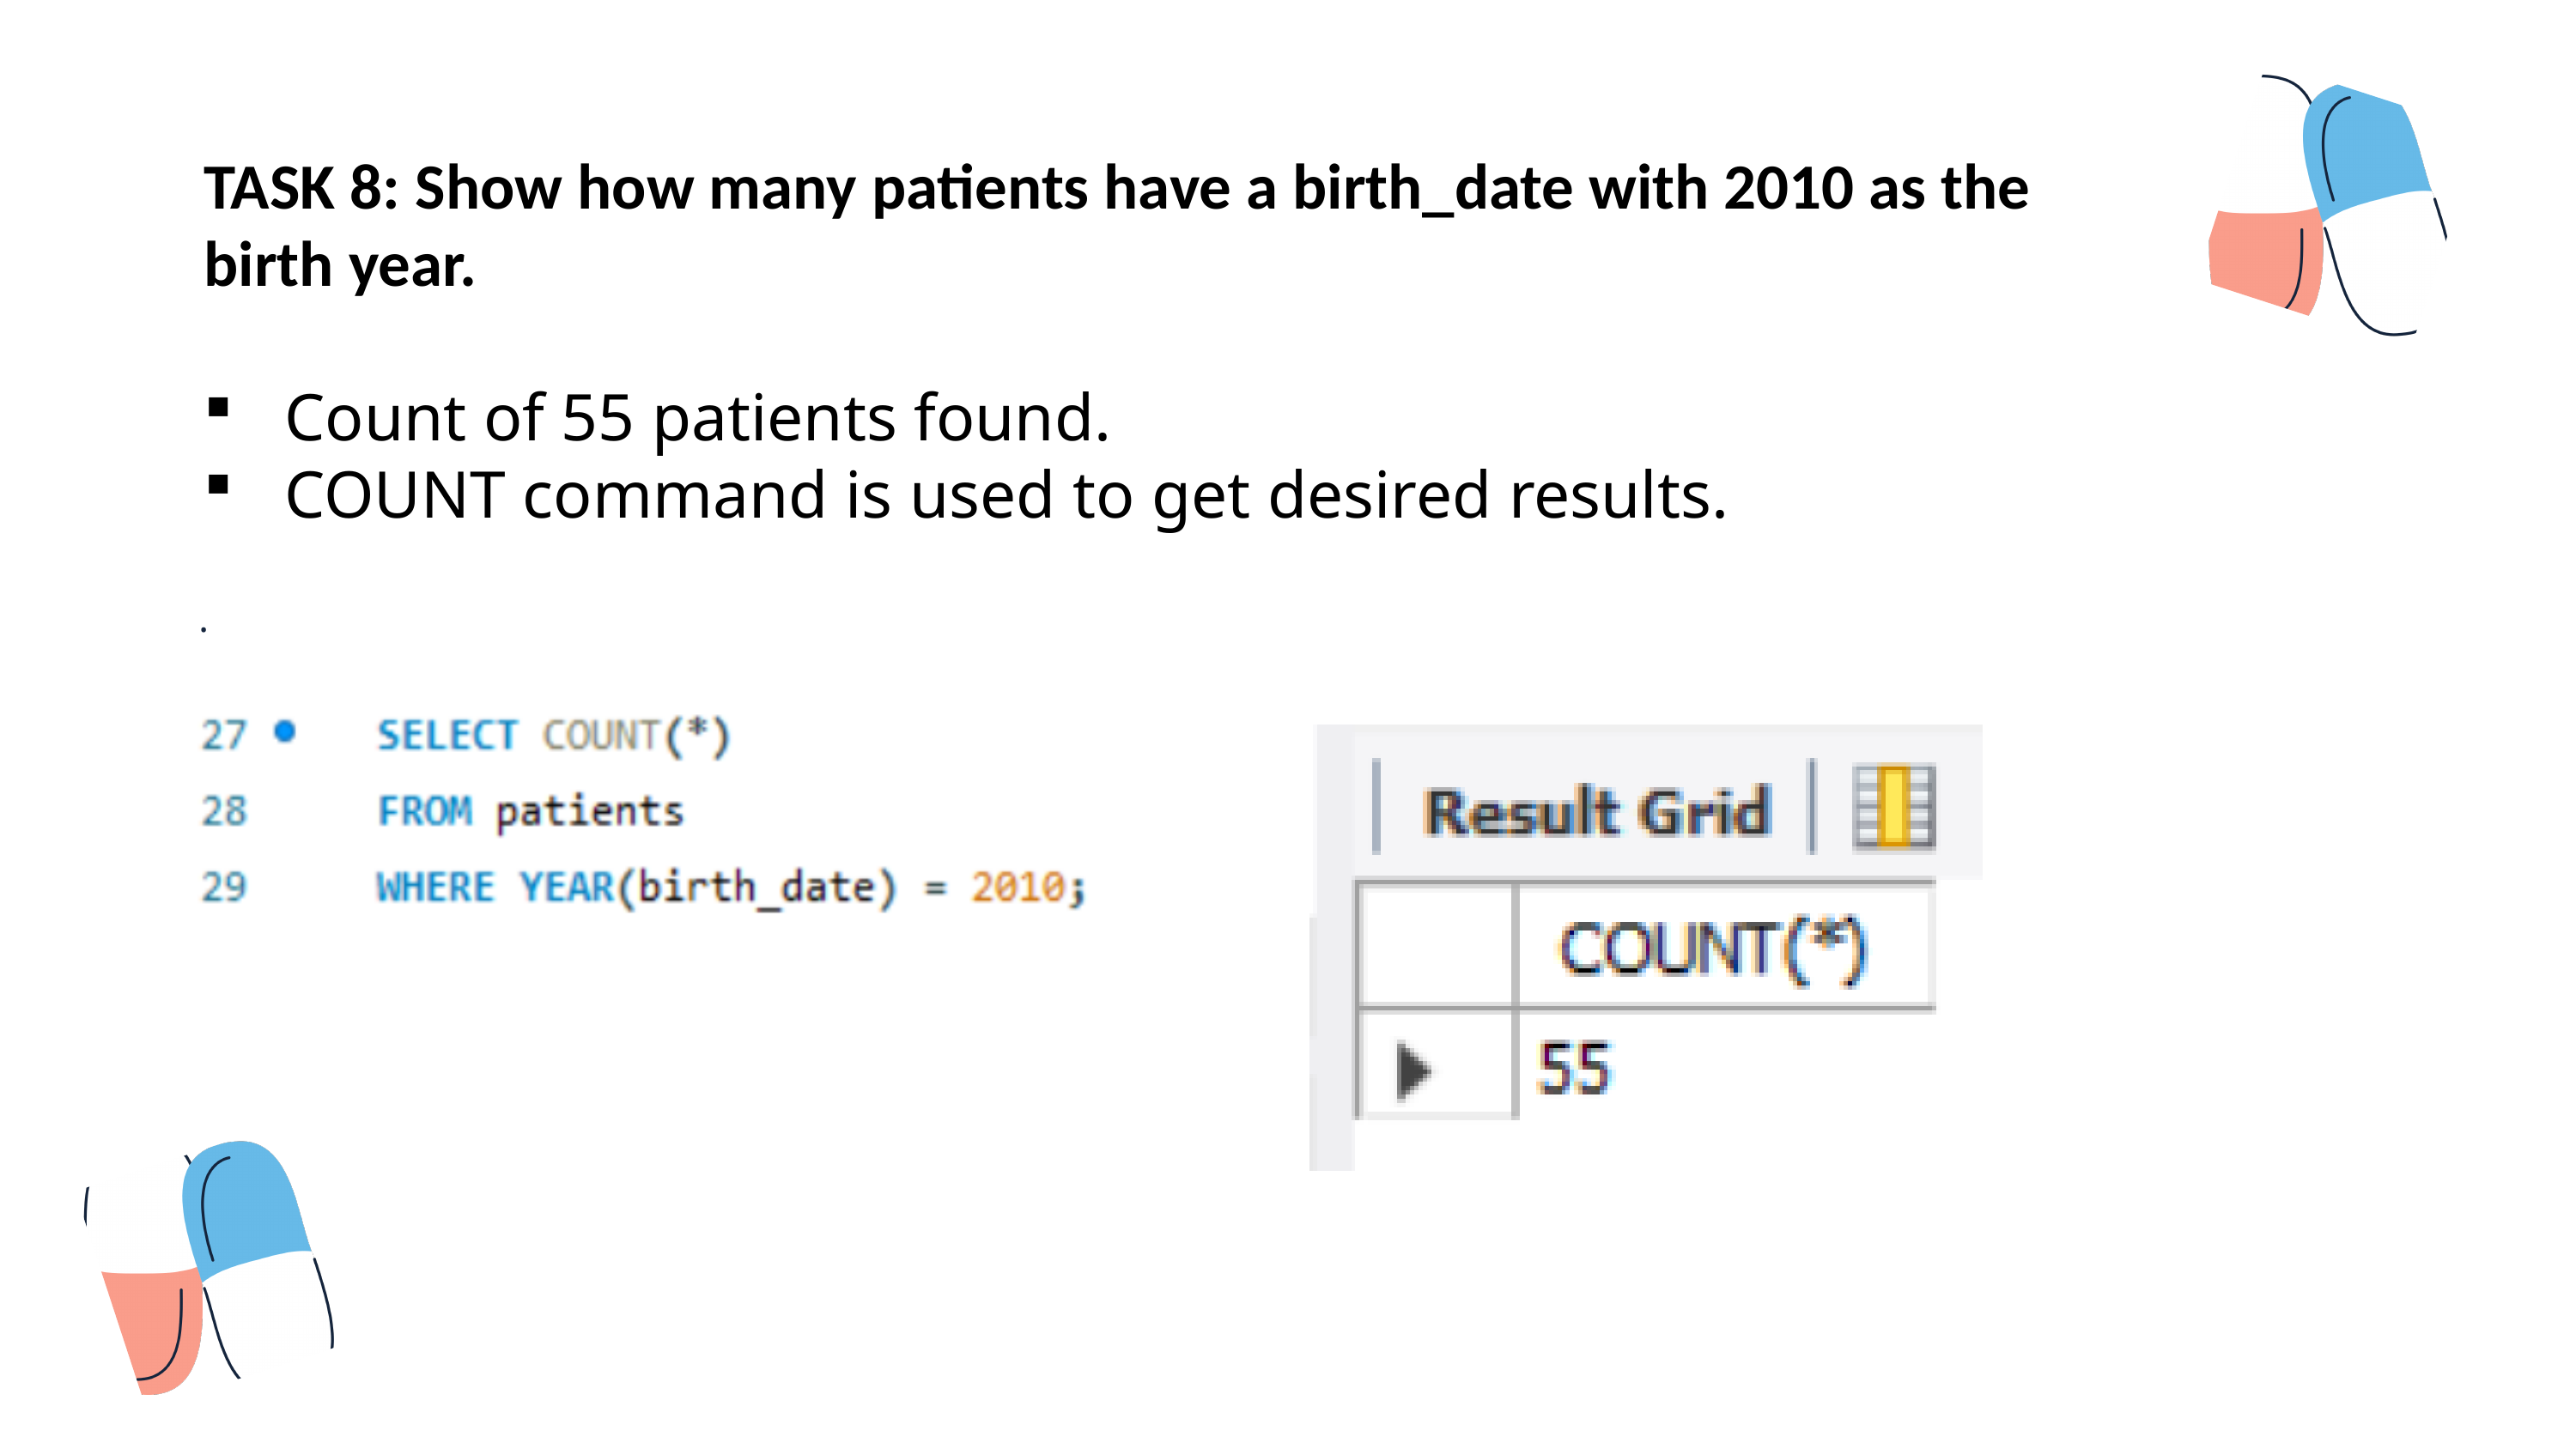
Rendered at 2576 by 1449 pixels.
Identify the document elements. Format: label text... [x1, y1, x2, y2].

picture [1309, 724, 1984, 1171]
text_box [2196, 61, 2482, 349]
text_box TASK 8: Show how many patients have a birth_date with 2010 as the birth year. Count of 55 patients found. COUNT command is used to get desired results. [191, 61, 2123, 770]
picture [171, 701, 1129, 925]
text_box [75, 1121, 361, 1410]
